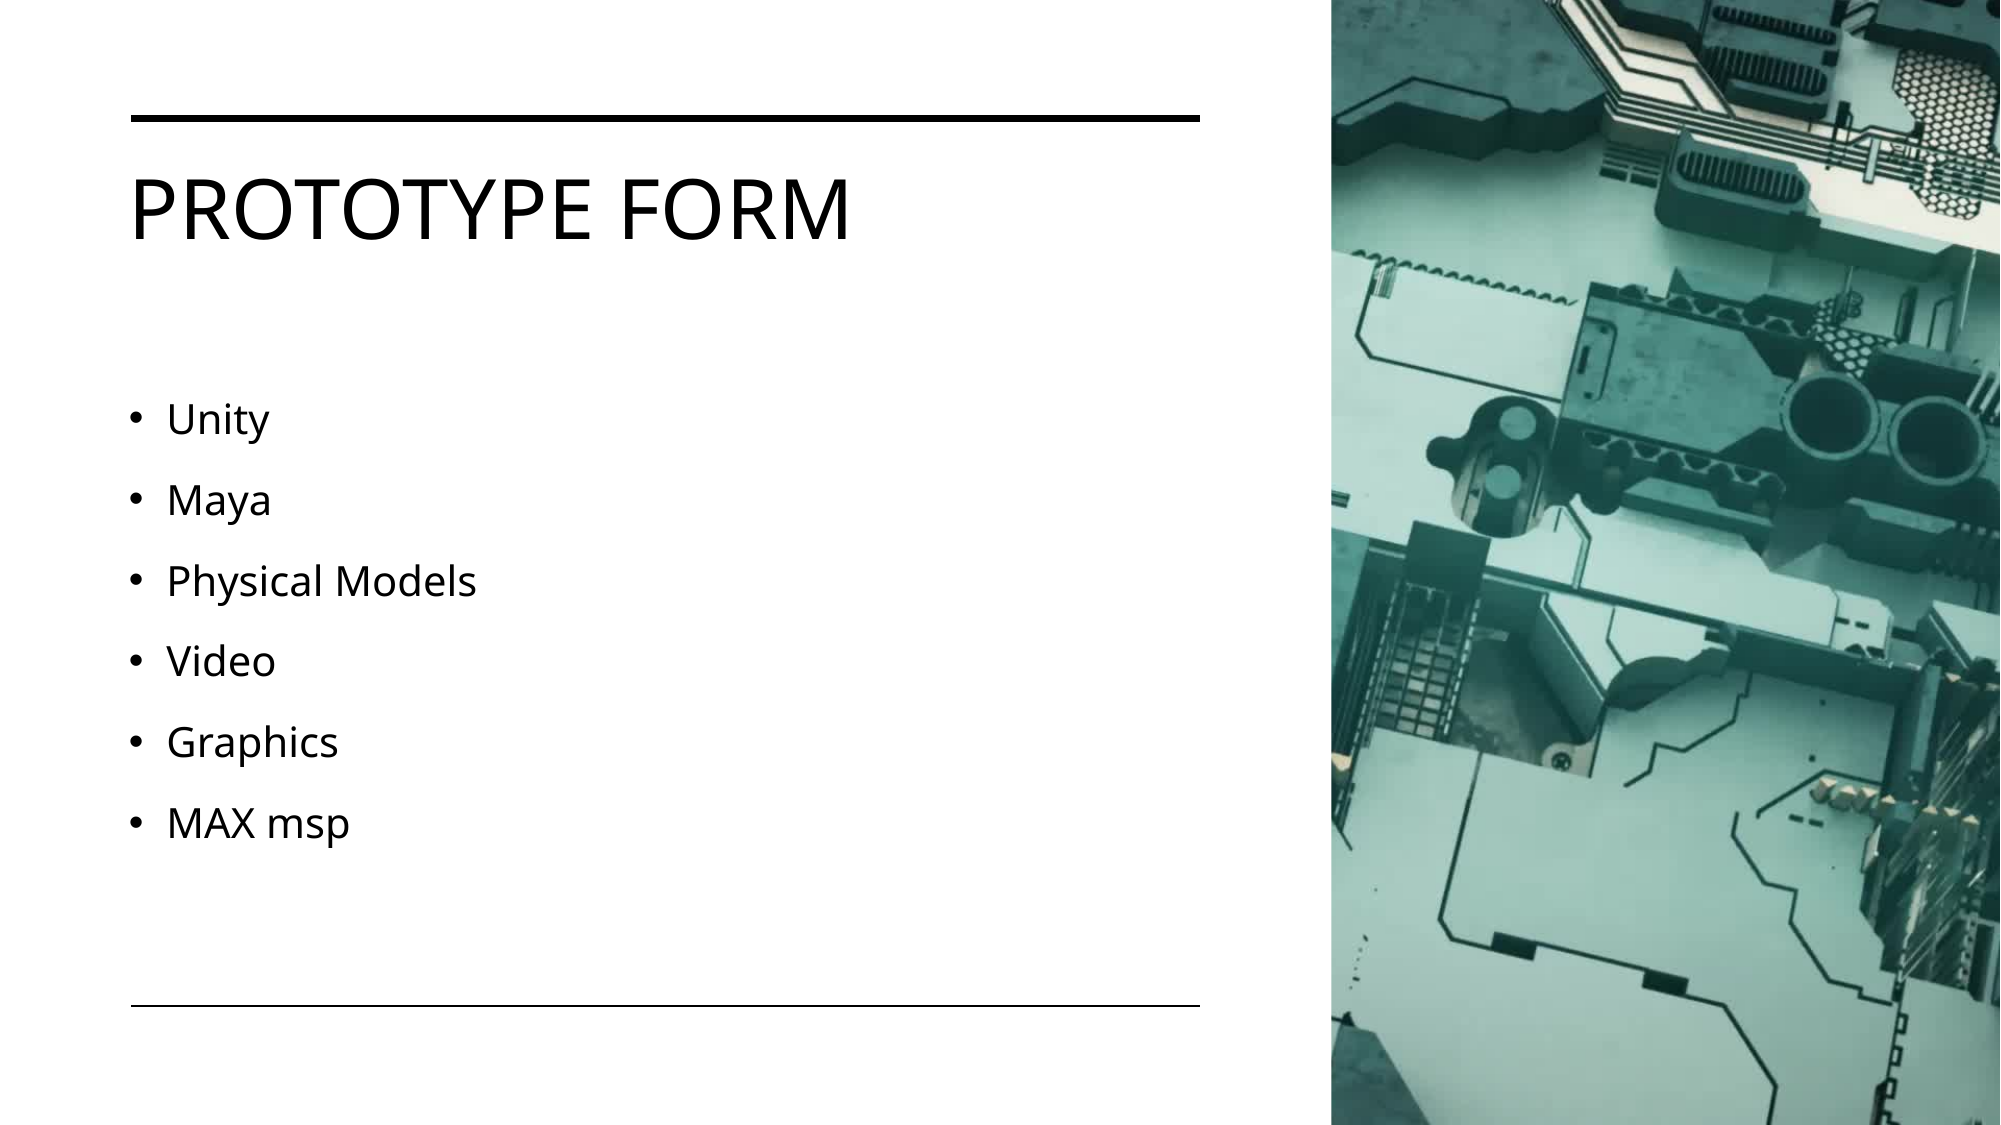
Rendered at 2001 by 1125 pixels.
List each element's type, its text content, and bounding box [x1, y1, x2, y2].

list Unity Maya Physical Models Video Graphics MAX msp [114, 375, 1225, 974]
picture [1331, 0, 2000, 1125]
text_box [0, 0, 1331, 1125]
title Prototype form [113, 148, 1213, 375]
